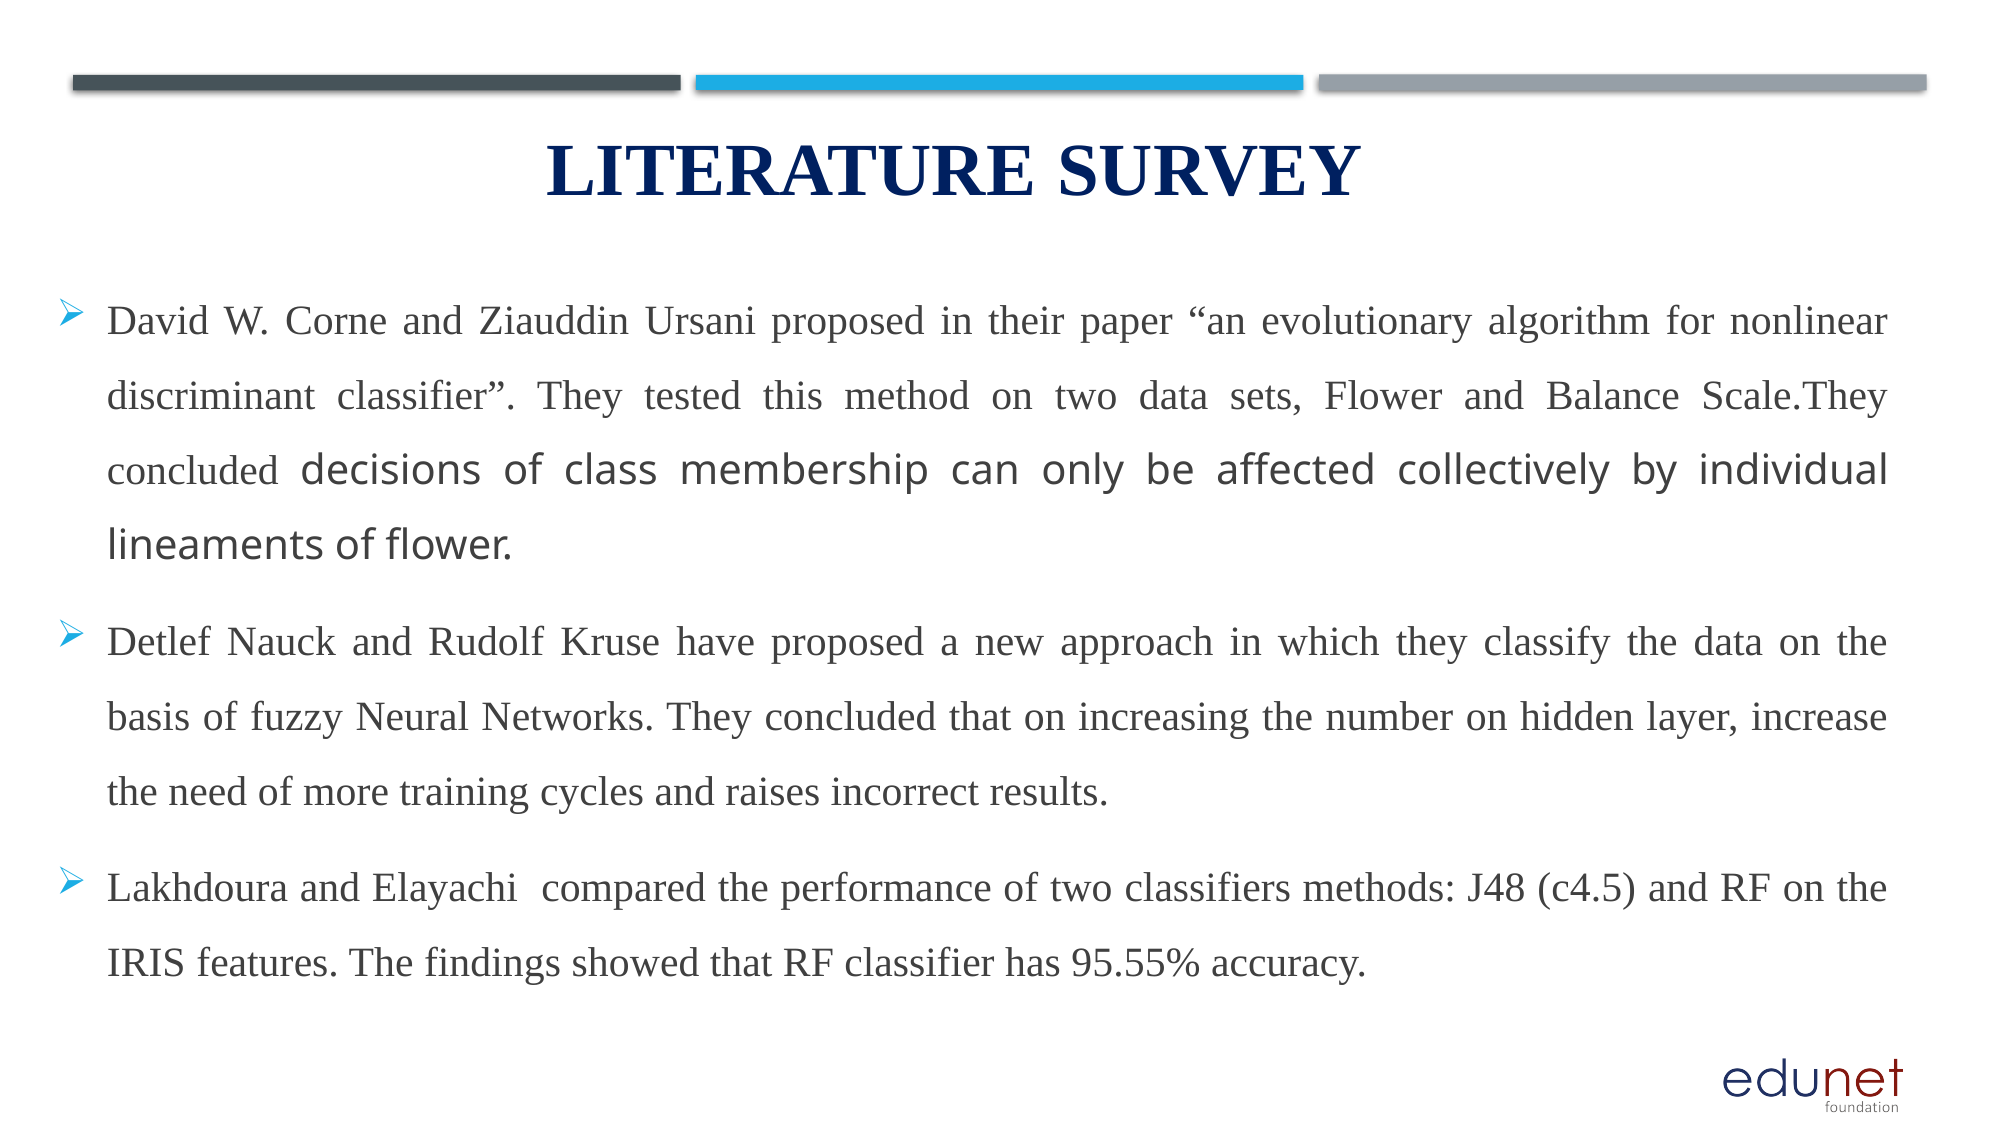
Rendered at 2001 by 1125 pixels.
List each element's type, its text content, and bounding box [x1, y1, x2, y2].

title LITERATURE SURVEY [95, 115, 1905, 220]
list David W. Corne and Ziauddin Ursani proposed in their paper “an evolutionary algorithm for nonlinear discriminant classifier”. They tested this method on two data sets, Flower and Balance Scale.They concluded decisions of class membership can only be affected collectively by individual lineaments of flower. Detlef Nauck and Rudolf Kruse have proposed a new approach in which they classify the data on the basis of fuzzy Neural Networks. They concluded that on increasing the number on hidden layer, increase the need of more training cycles and raises incorrect results. Lakhdoura and Elayachi compared the performance of two classifiers methods: J48 (c4.5) and RF on the IRIS features. The findings showed that RF classifier has 95.55% accuracy. [41, 260, 1905, 1045]
picture [1719, 1056, 1905, 1116]
